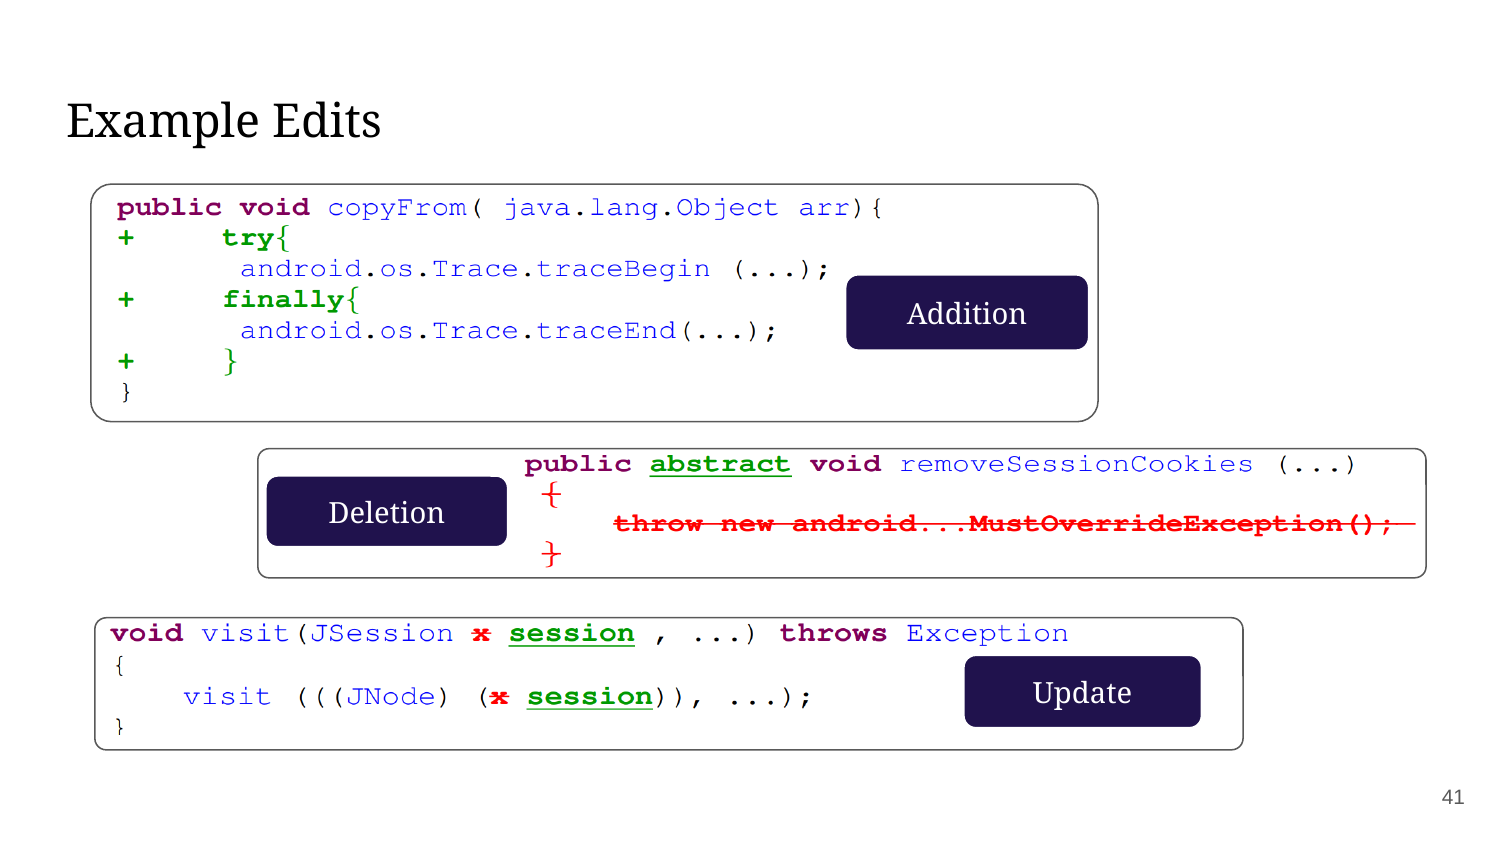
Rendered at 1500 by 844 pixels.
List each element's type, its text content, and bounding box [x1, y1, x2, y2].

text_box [90, 183, 1099, 422]
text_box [257, 441, 1427, 579]
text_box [94, 613, 1244, 751]
slide_number 41 [1389, 764, 1480, 830]
title Example Edits [51, 72, 1449, 167]
